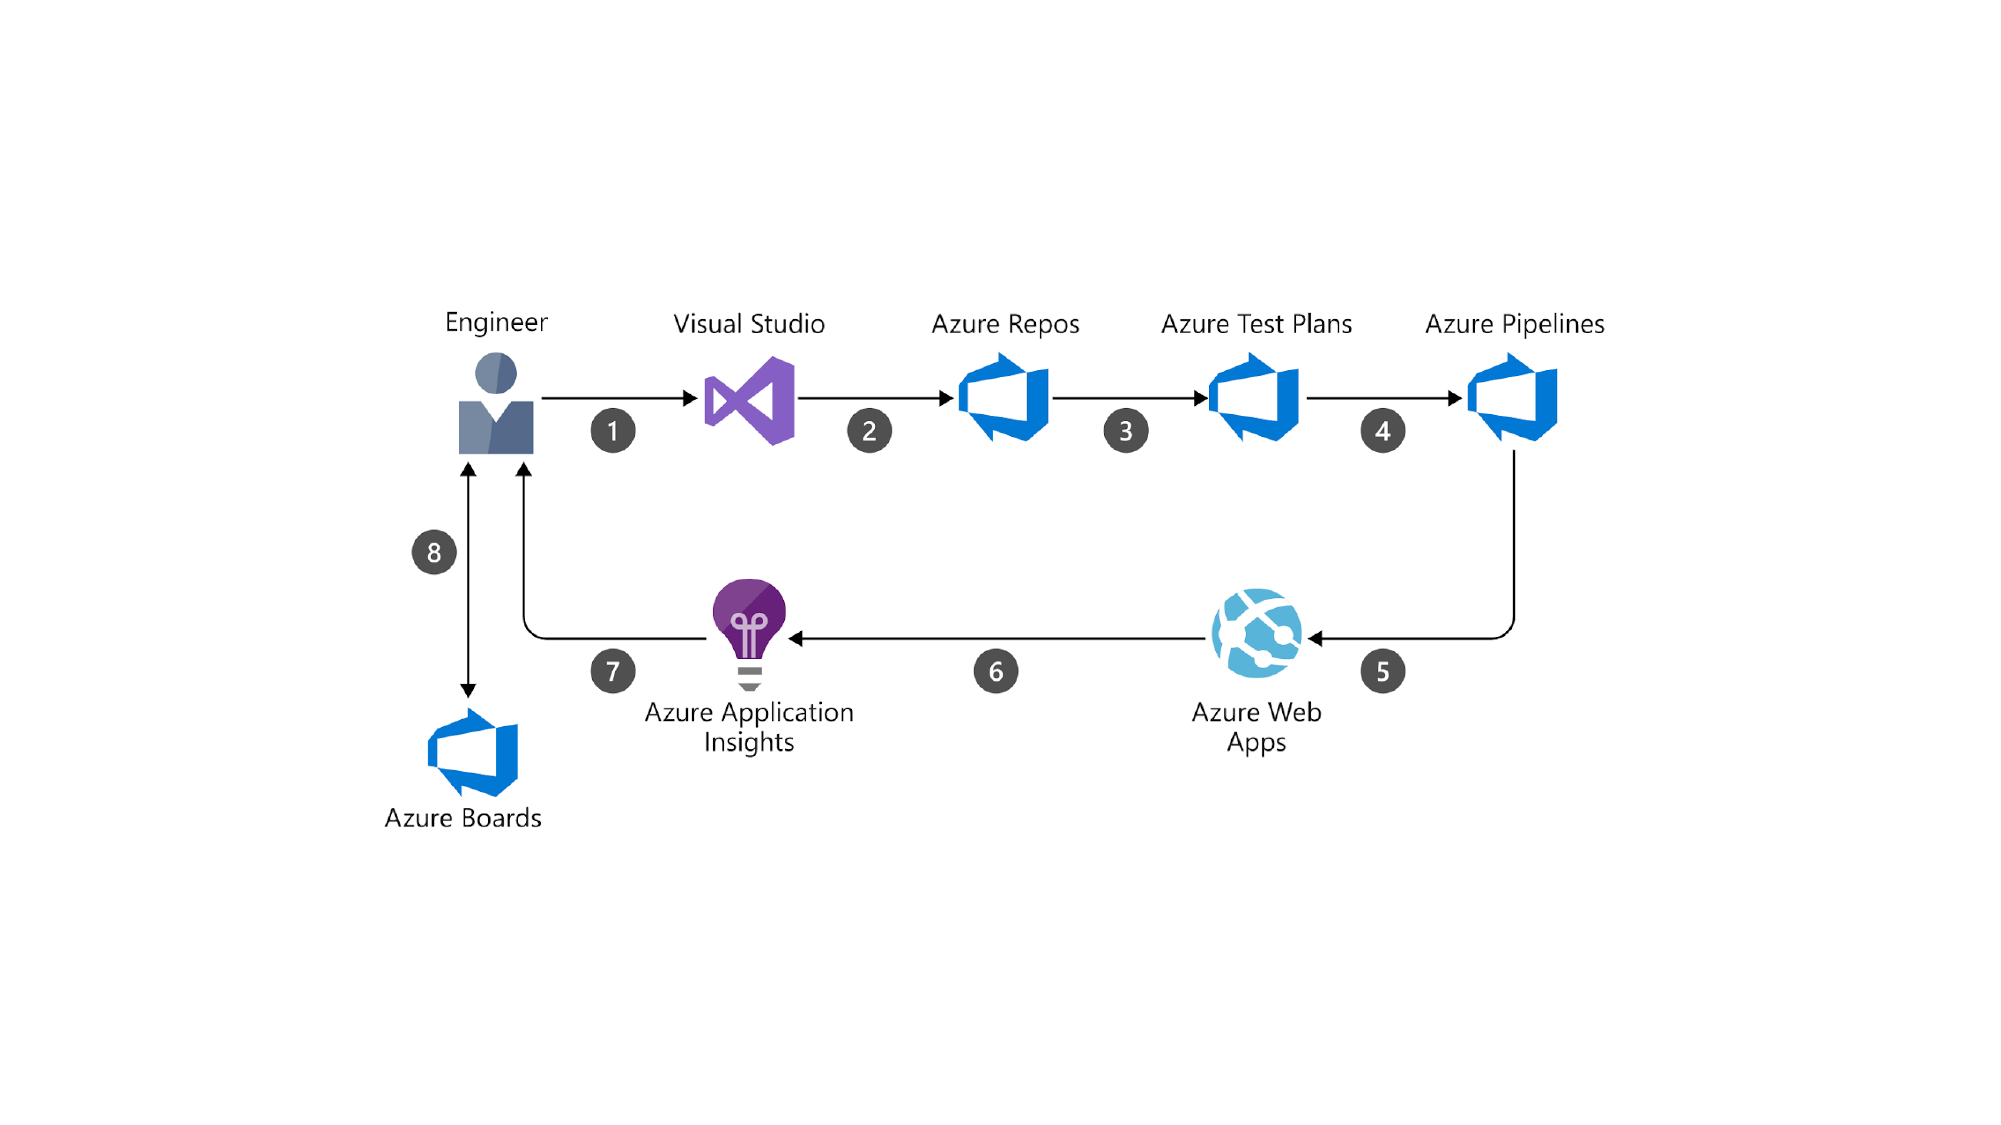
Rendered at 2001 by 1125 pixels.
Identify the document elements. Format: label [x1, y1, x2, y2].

picture [384, 288, 1616, 837]
